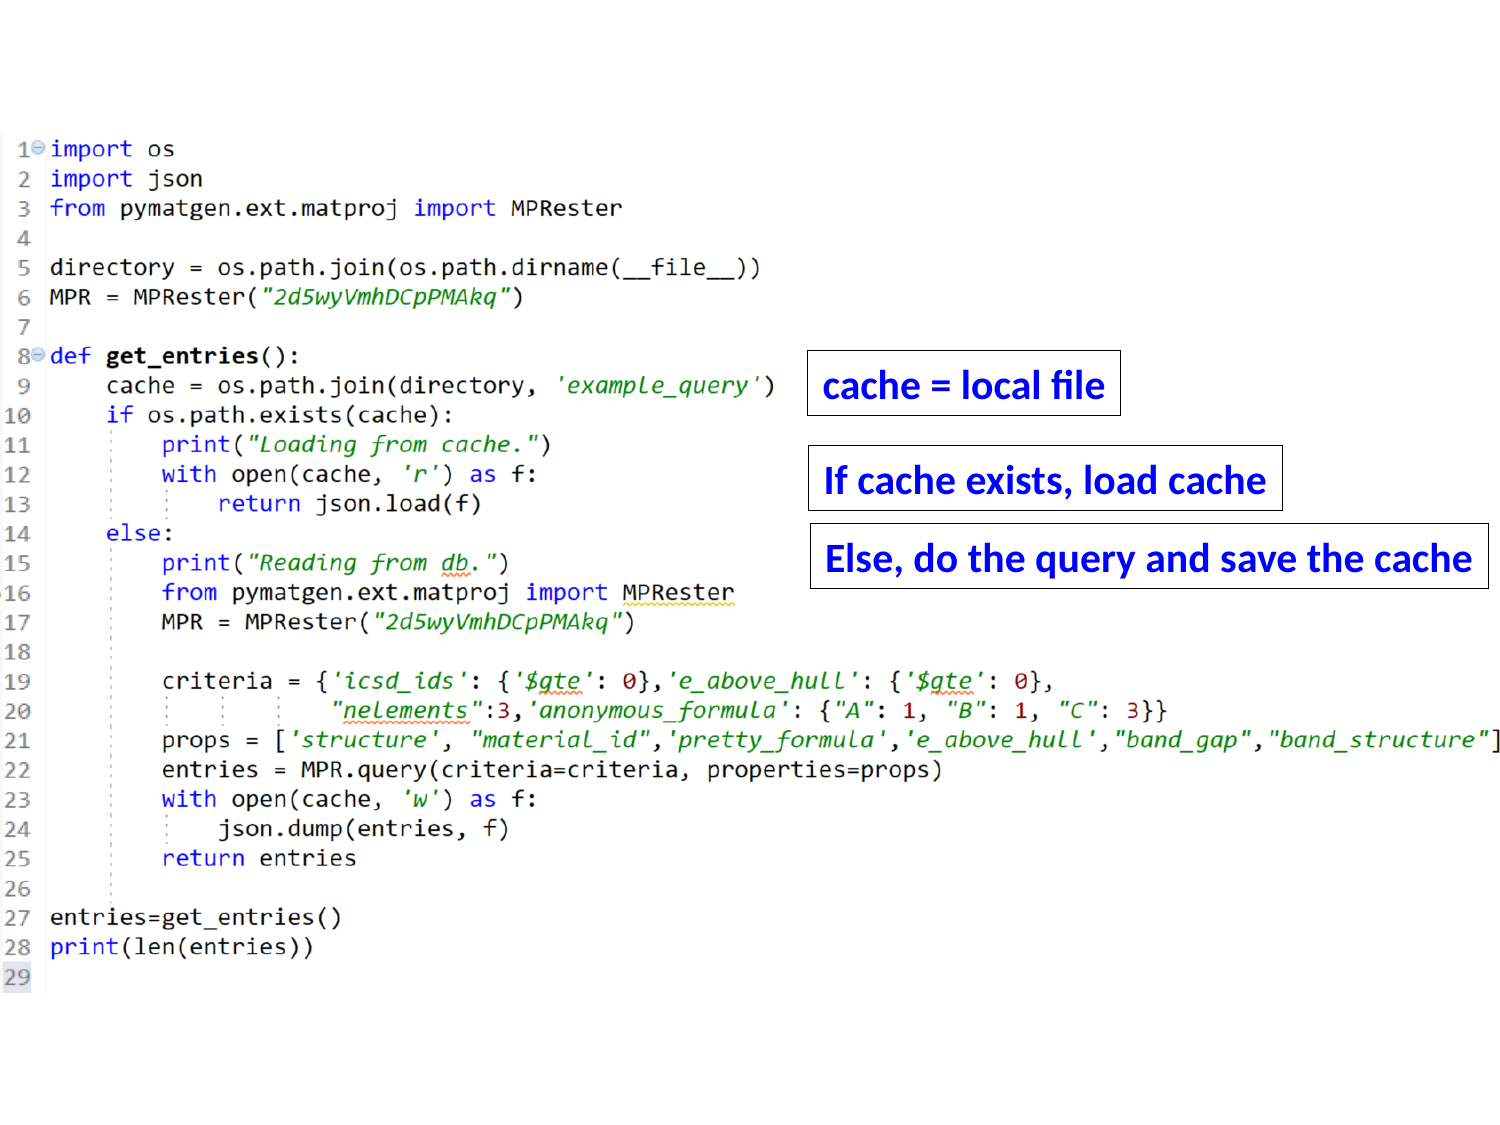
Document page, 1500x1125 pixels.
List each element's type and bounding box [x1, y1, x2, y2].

picture [0, 132, 1500, 993]
